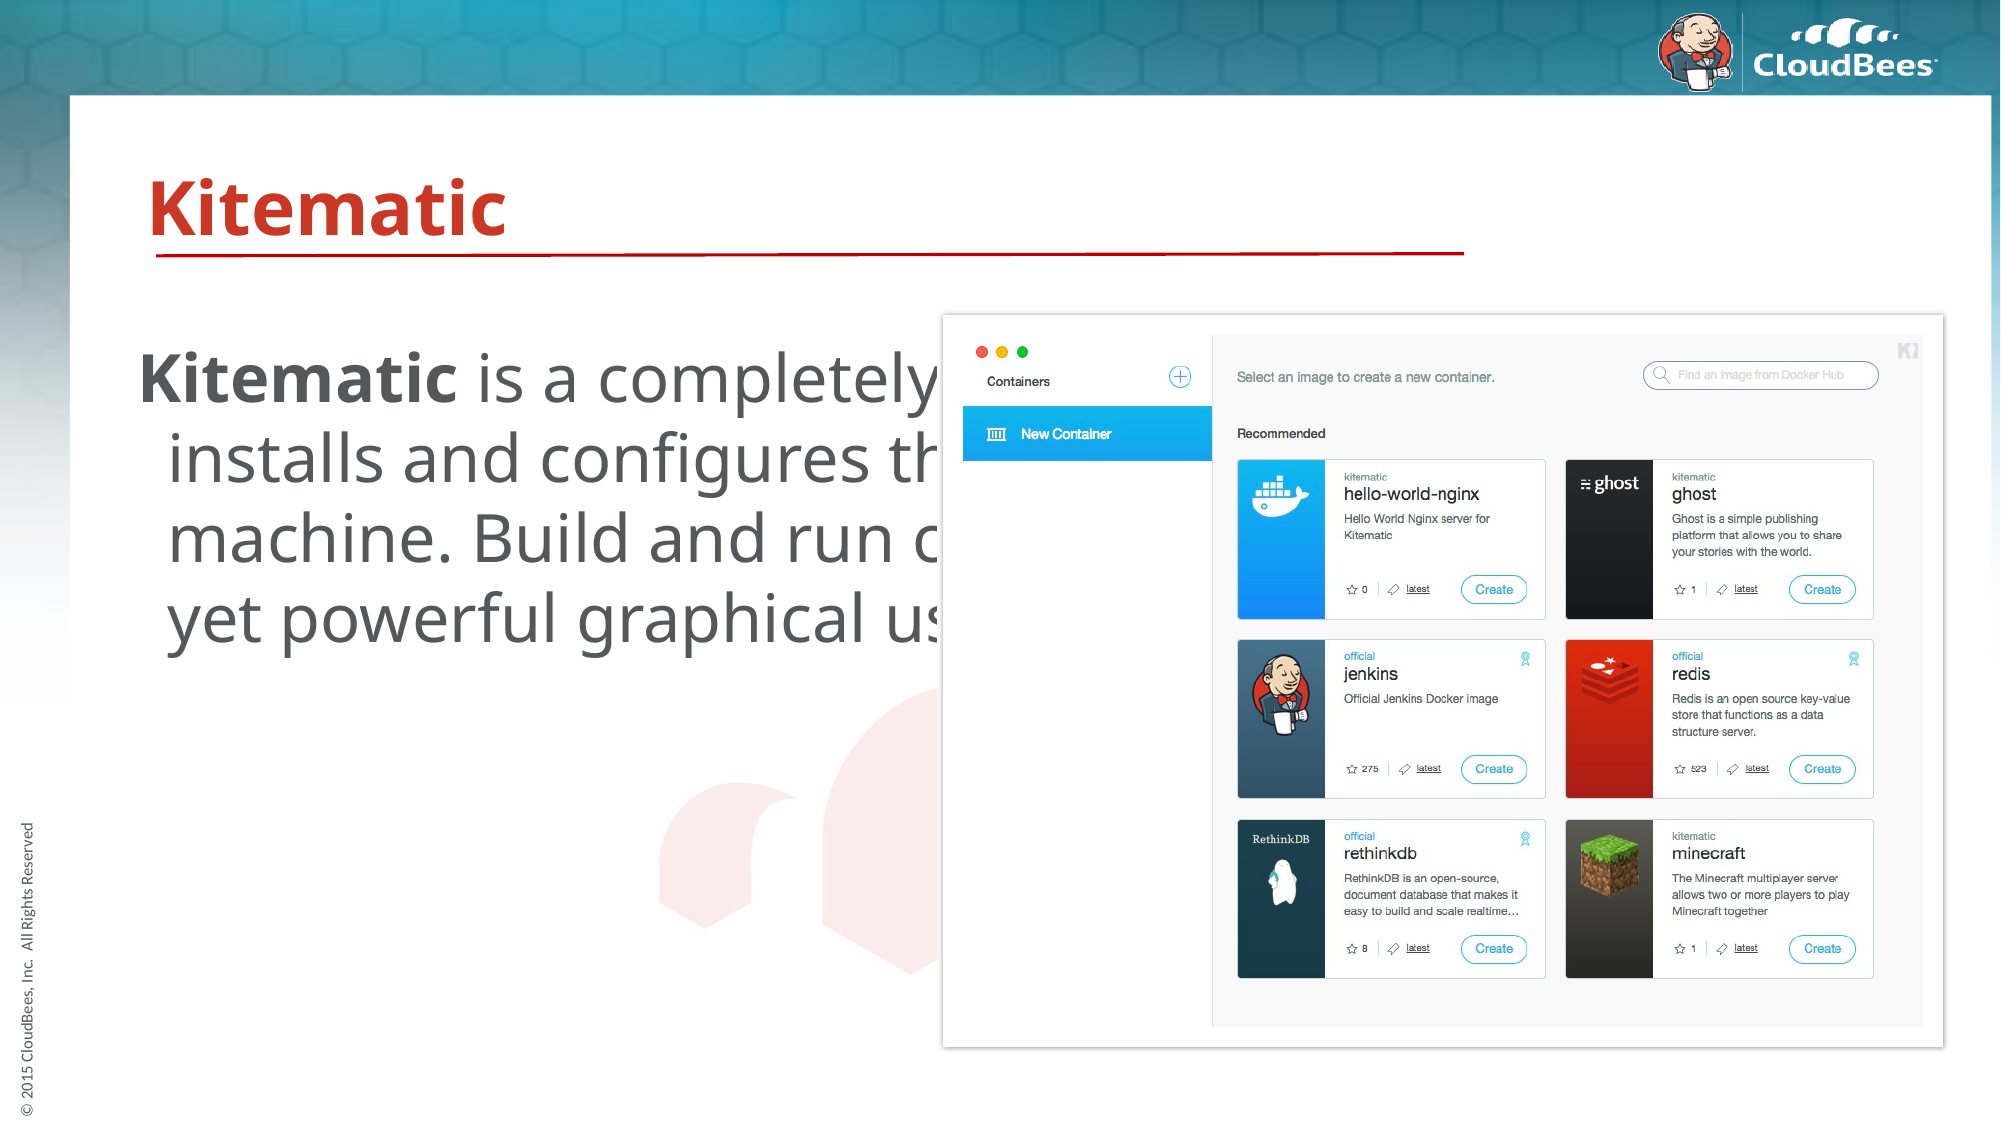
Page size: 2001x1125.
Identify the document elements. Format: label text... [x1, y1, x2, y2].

title Kitematic [130, 136, 1932, 275]
list Kitematic is a completely automated process that installs and configures the Docker environment on your machine. Build and run containers through a simple, yet powerful graphical user interface (GUI). [129, 327, 937, 982]
picture [0, 0, 2001, 1125]
picture [624, 309, 1949, 1052]
